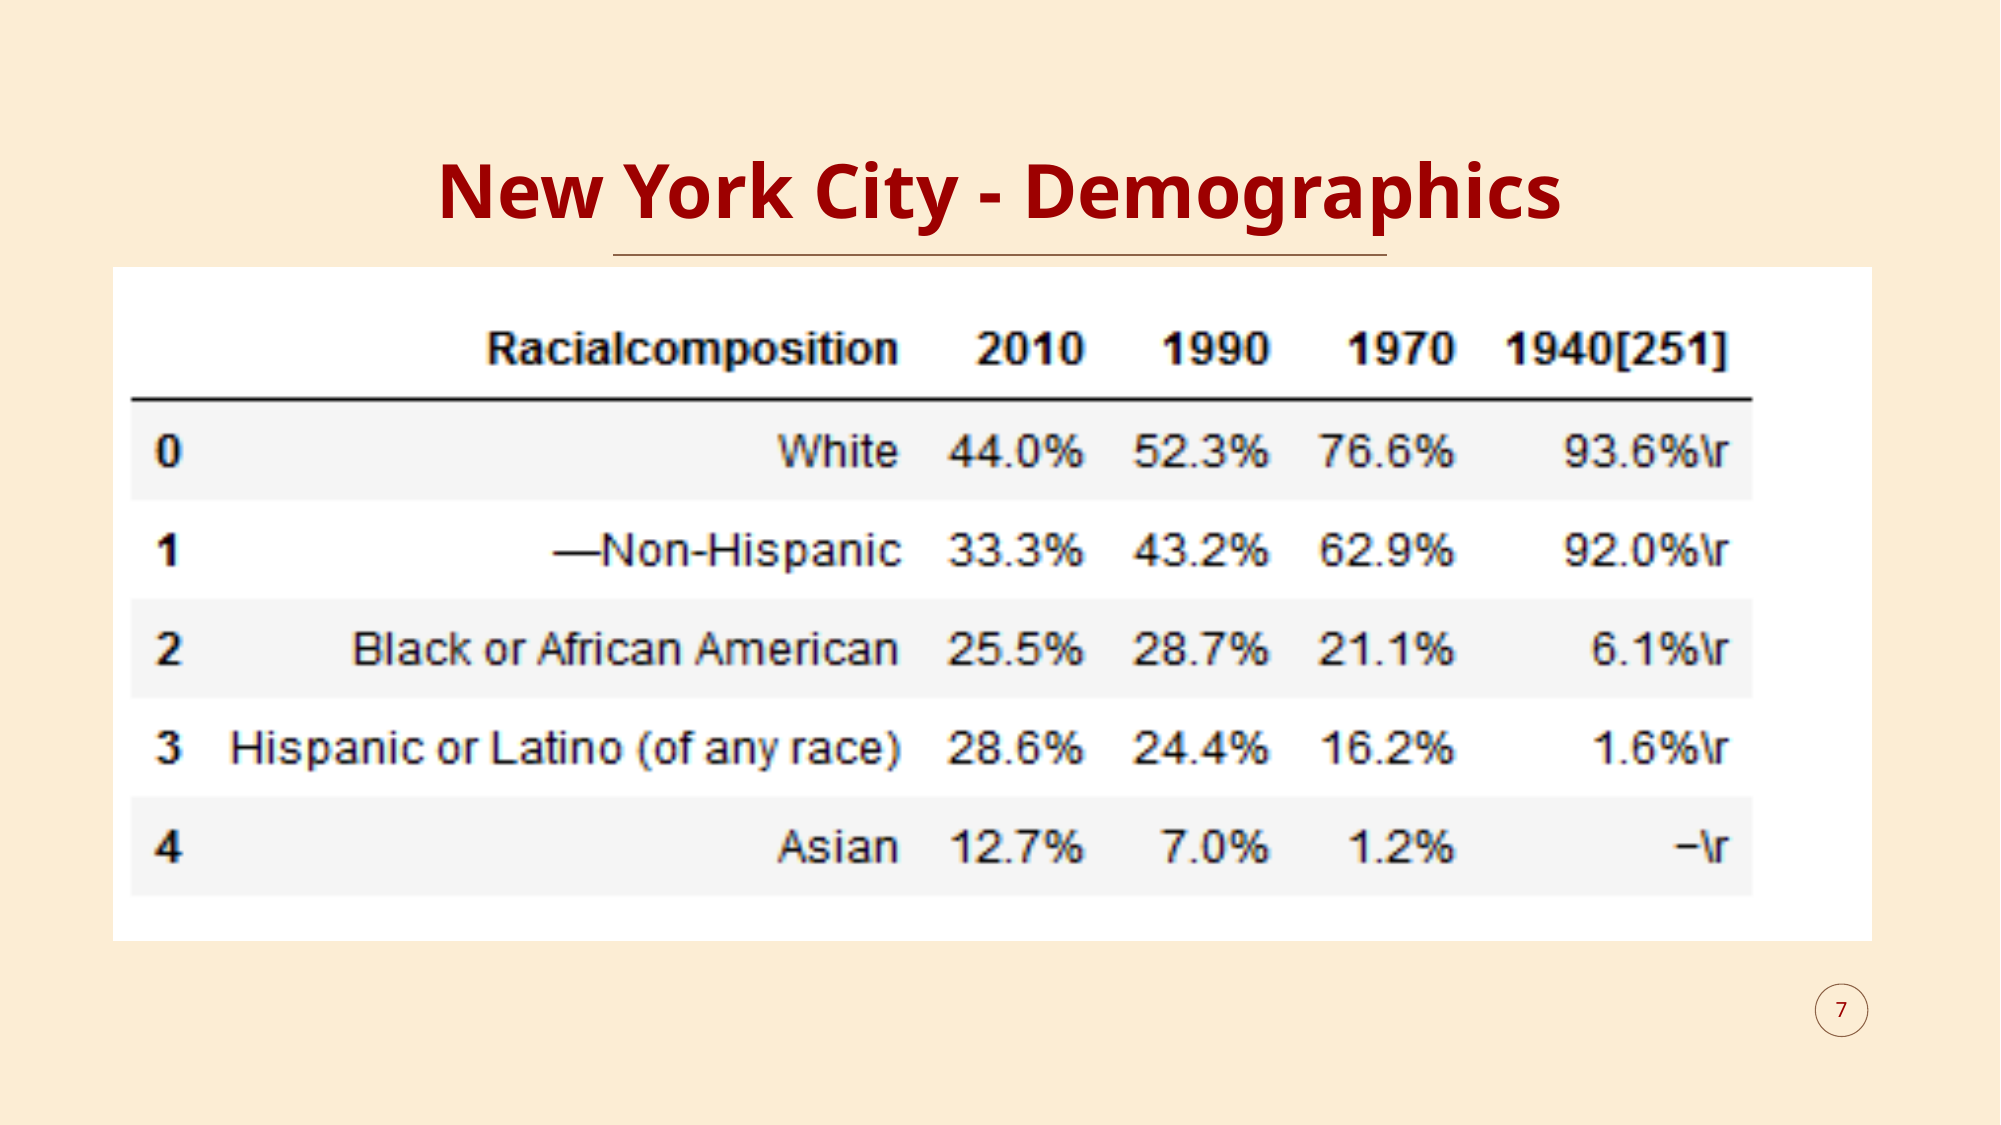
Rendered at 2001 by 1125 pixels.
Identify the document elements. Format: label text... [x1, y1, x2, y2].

picture [113, 267, 1872, 941]
title New York City - Demographics [137, 101, 1863, 243]
slide_number 7 [1811, 980, 1872, 1041]
